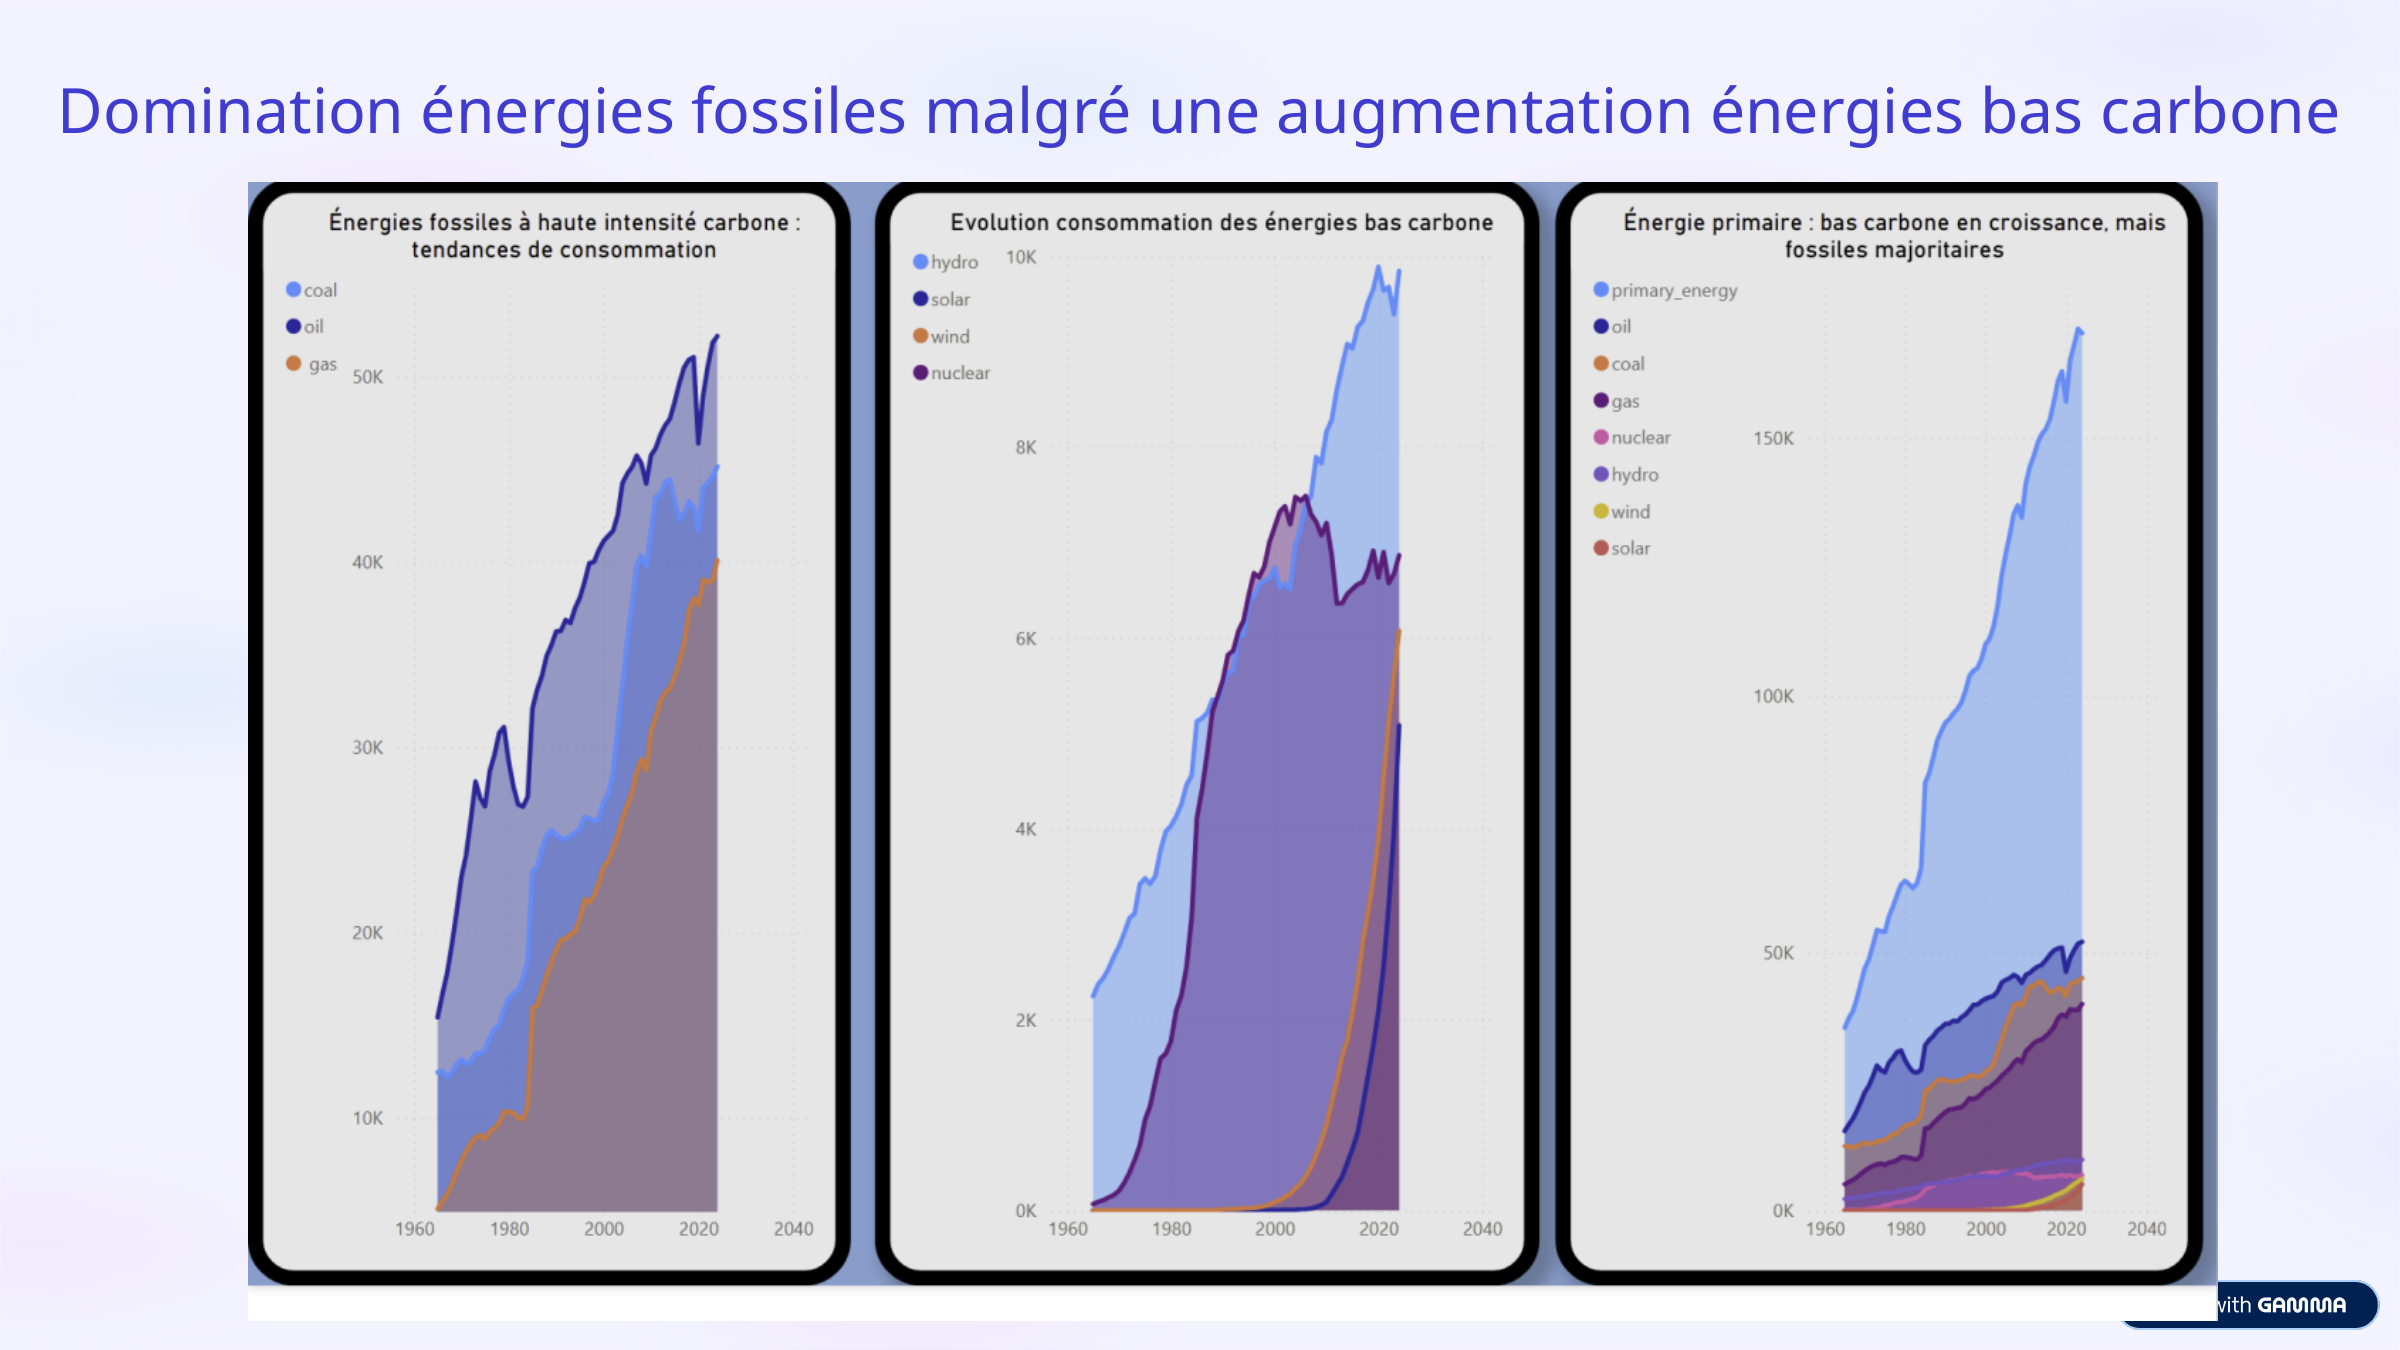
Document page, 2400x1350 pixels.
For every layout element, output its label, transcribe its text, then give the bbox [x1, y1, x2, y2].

picture [247, 182, 2389, 1339]
text_box Domination énergies fossiles malgré une augmentation énergies bas carbone [57, 58, 1285, 151]
